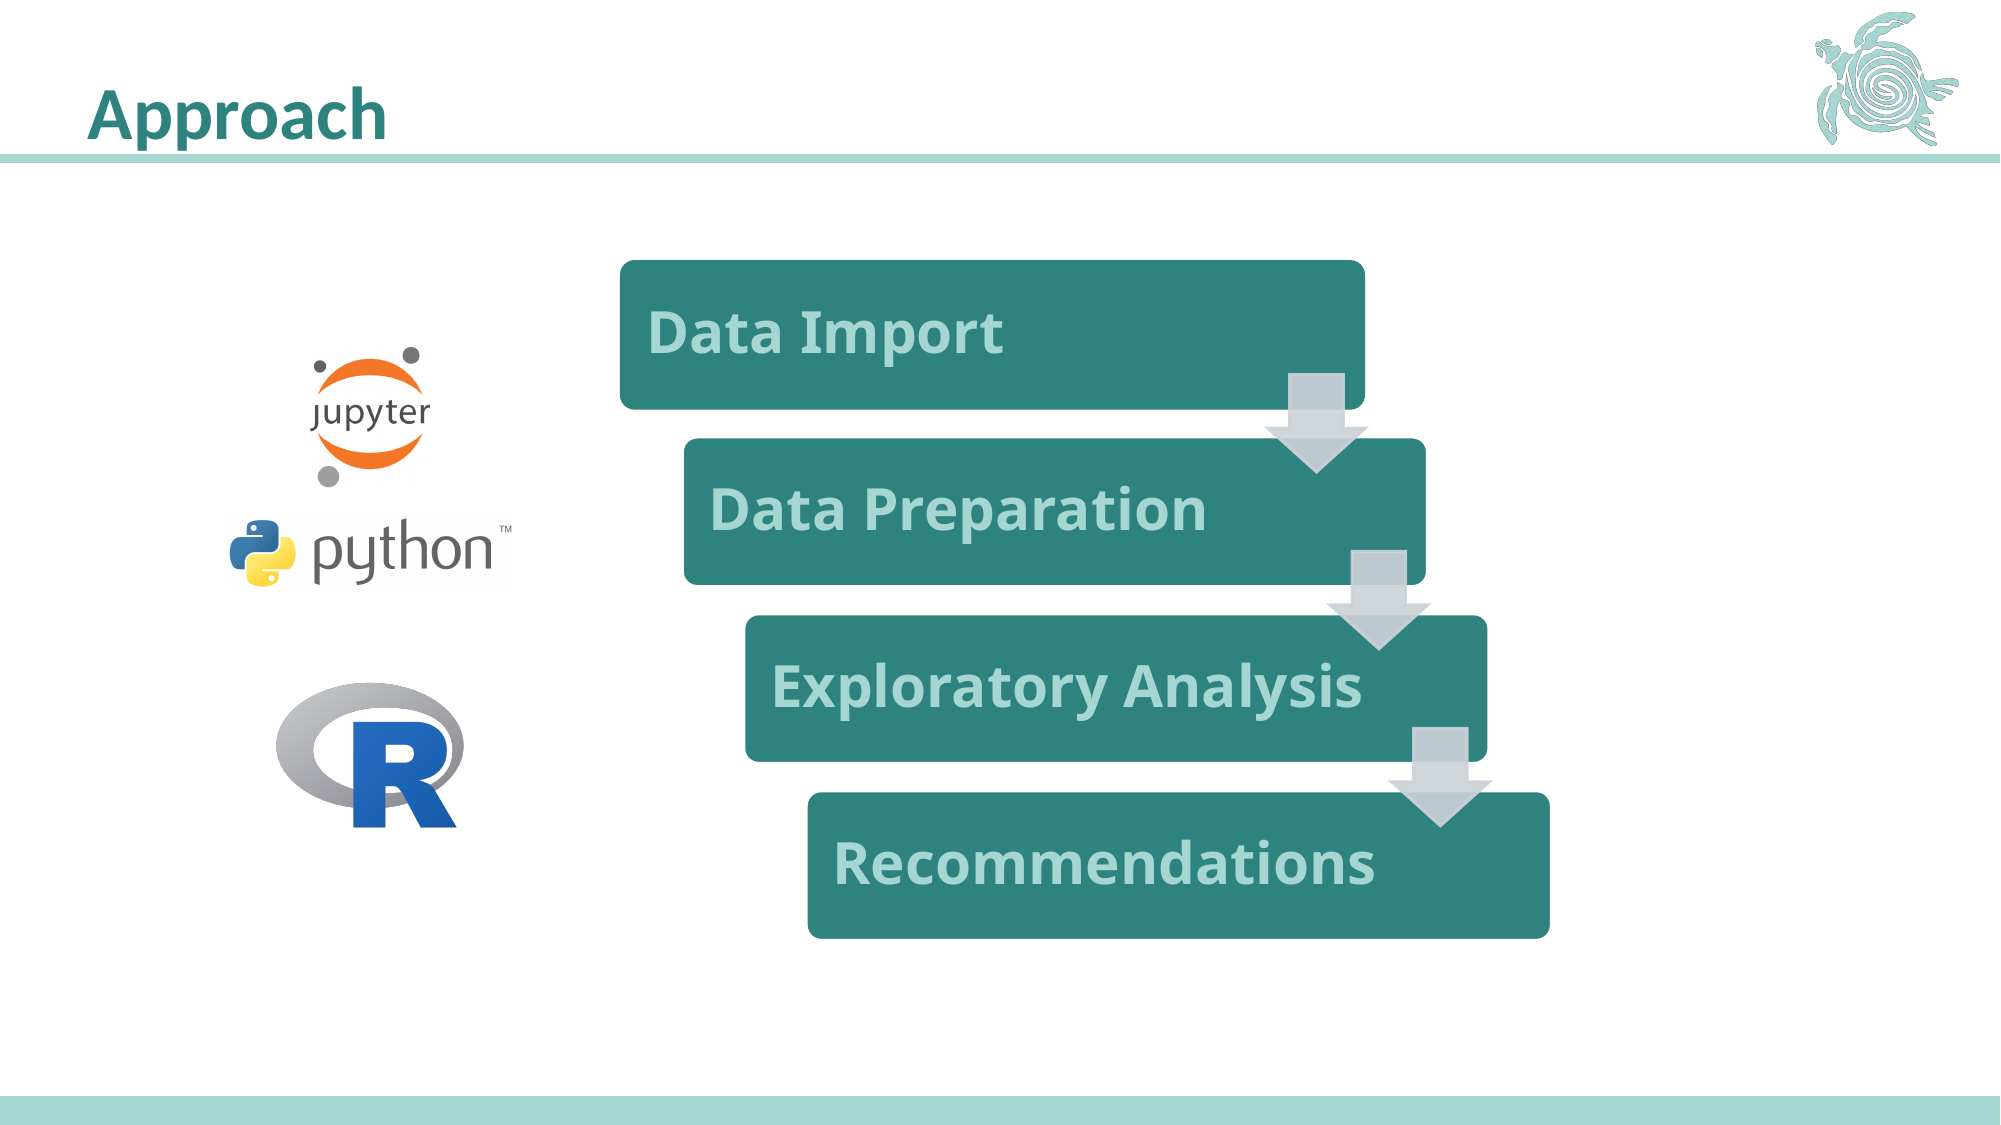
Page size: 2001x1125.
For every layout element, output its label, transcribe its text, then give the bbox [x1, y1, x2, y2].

text_box Approach [73, 57, 1673, 162]
picture [307, 345, 433, 489]
picture [227, 513, 513, 589]
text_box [619, 259, 1552, 941]
picture [275, 682, 465, 829]
picture [1814, 12, 1960, 147]
text_box [0, 154, 2000, 163]
text_box [0, 1096, 2000, 1125]
